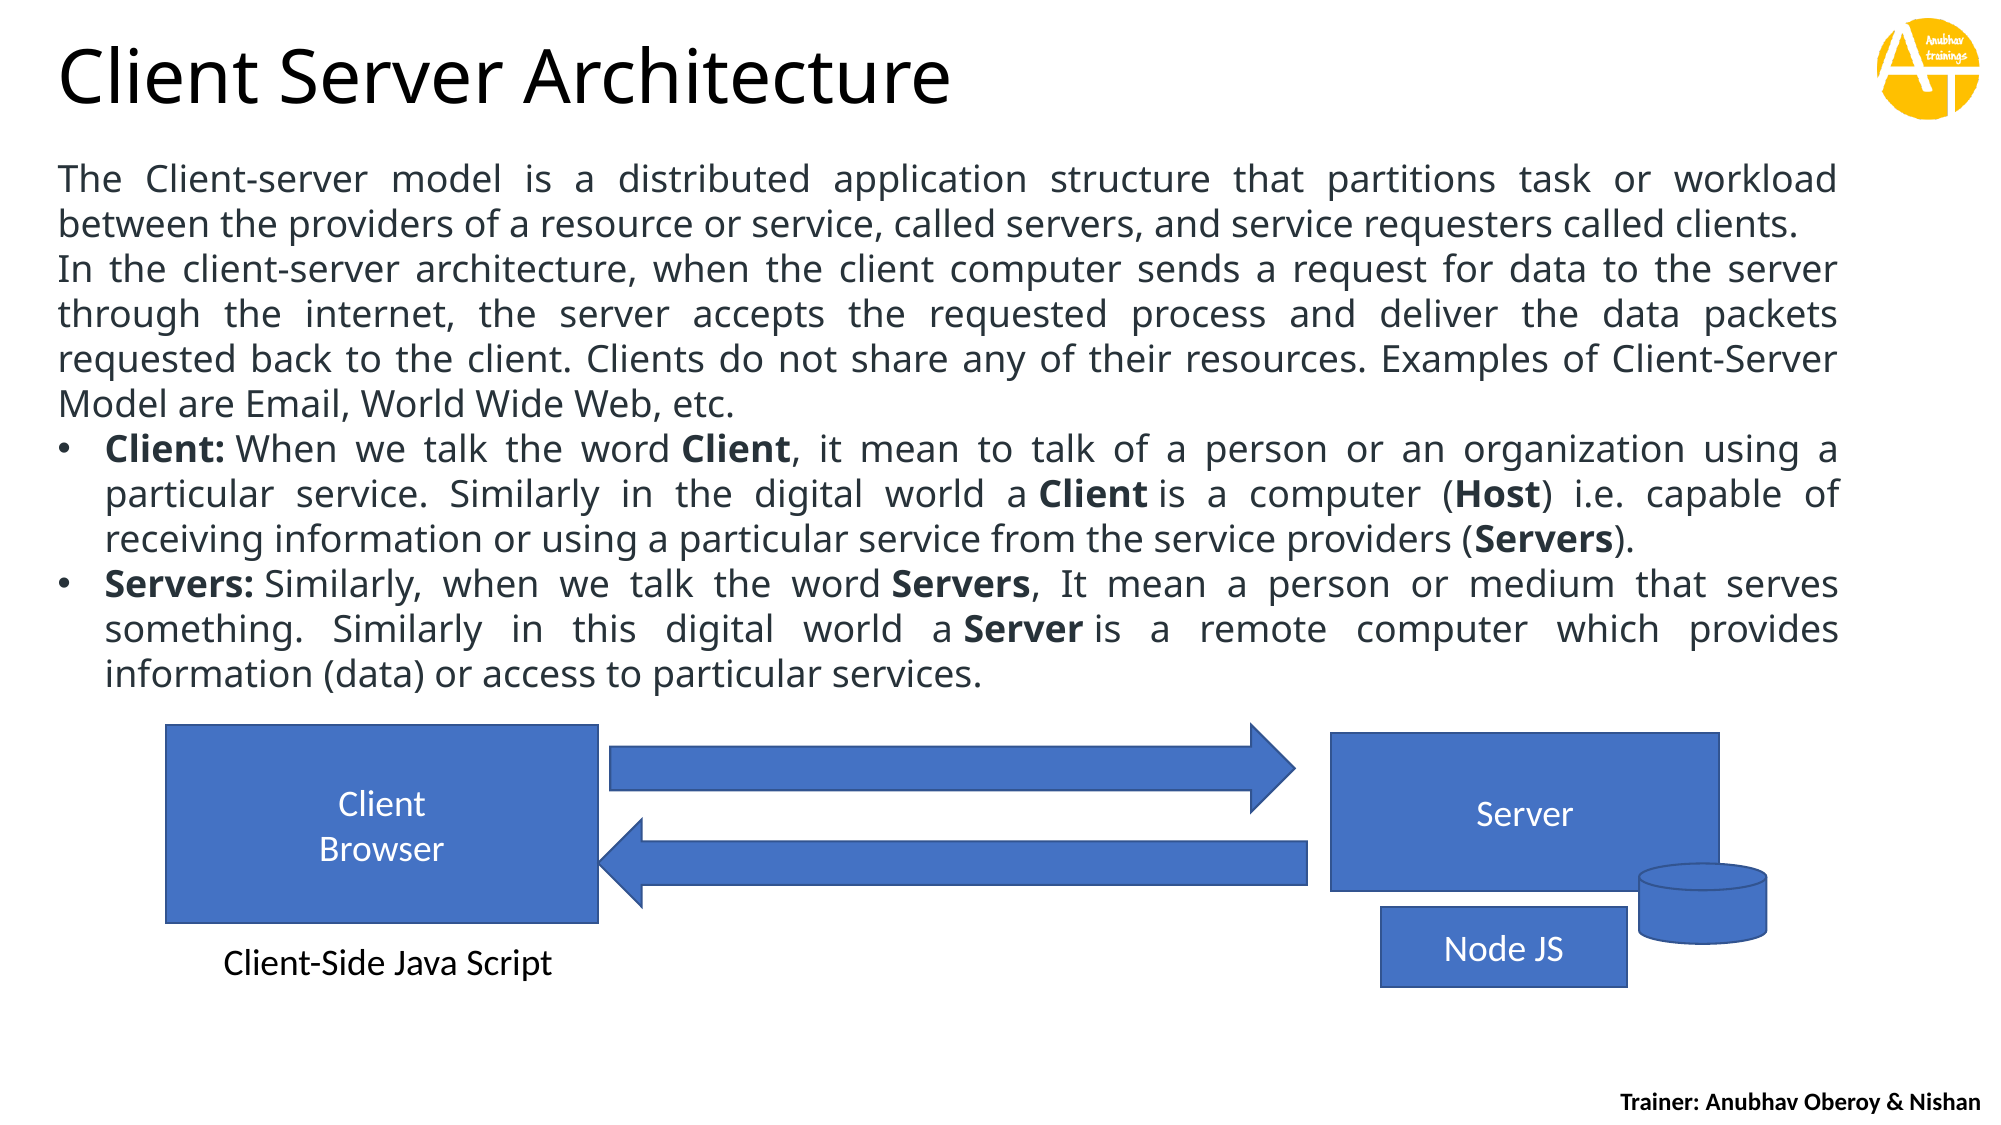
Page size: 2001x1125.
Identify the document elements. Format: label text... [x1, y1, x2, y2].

text_box Client-Side Java Script [208, 930, 611, 991]
text_box [1638, 862, 1768, 945]
picture [1866, 11, 1985, 128]
text_box Client Browser [165, 724, 599, 924]
text_box Node JS [1380, 906, 1628, 988]
text_box Server [1330, 732, 1720, 892]
footer Trainer: Anubhav Oberoy & Nishan [1568, 1077, 1998, 1123]
text_box [609, 722, 1297, 815]
text_box The Client-server model is a distributed application structure that partitions task or workload between the providers of a resource or service, called servers, and service requesters called clients. In the client-server architecture, when the client computer sends a request for data to the server through the internet, the server accepts the requested process and deliver the data packets requested back to the client. Clients do not share any of their resources. Examples of Client-Server Model are Email, World Wide Web, etc. Client: When we talk the word Client, it mean to talk of a person or an organization using a particular service. Similarly in the digital world a Client is a computer (Host) i.e. capable of receiving information or using a particular service from the service providers (Servers). Servers: Similarly, when we talk the word Servers, It mean a person or medium that serves something. Similarly in this digital world a Server is a remote computer which provides information (data) or access to particular services. [42, 147, 1855, 748]
text_box [596, 817, 1308, 910]
text_box Client Server Architecture [42, 30, 1867, 148]
